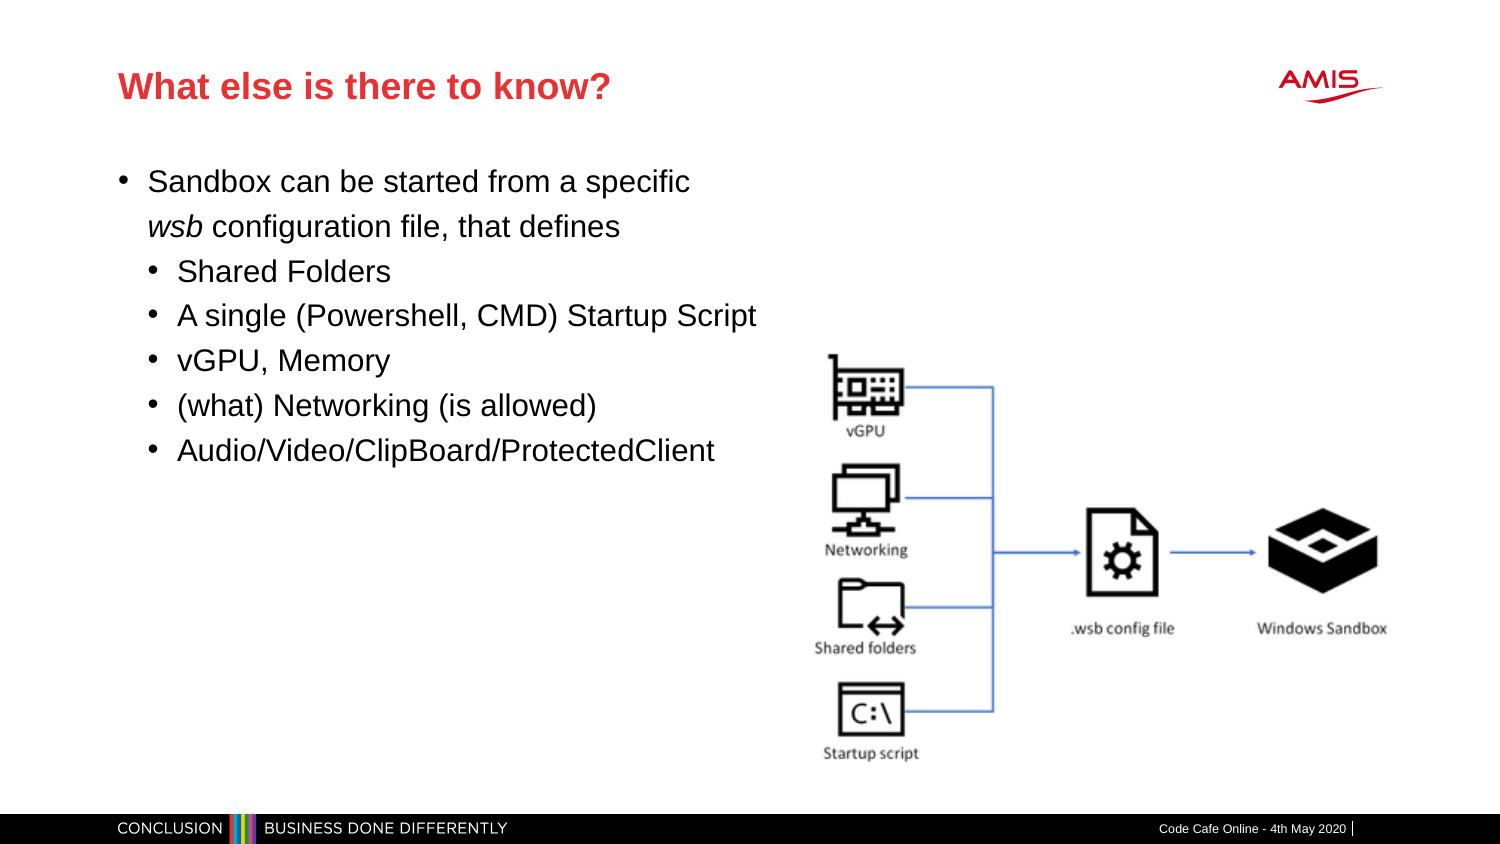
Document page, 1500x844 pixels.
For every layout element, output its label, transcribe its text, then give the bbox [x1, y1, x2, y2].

picture [804, 353, 1398, 774]
picture [0, 814, 236, 844]
title What else is there to know? [118, 47, 1205, 130]
footer Code Cafe Online - 4th May 2020 [814, 820, 1347, 839]
picture [1205, 58, 1388, 106]
picture [239, 814, 1500, 844]
list Sandbox can be started from a specific wsb configuration file, that defines Shared Folders A single (Powershell, CMD) Startup Script vGPU, Memory (what) Networking (is allowed) Audio/Video/ClipBoard/ProtectedClient [118, 153, 1205, 774]
